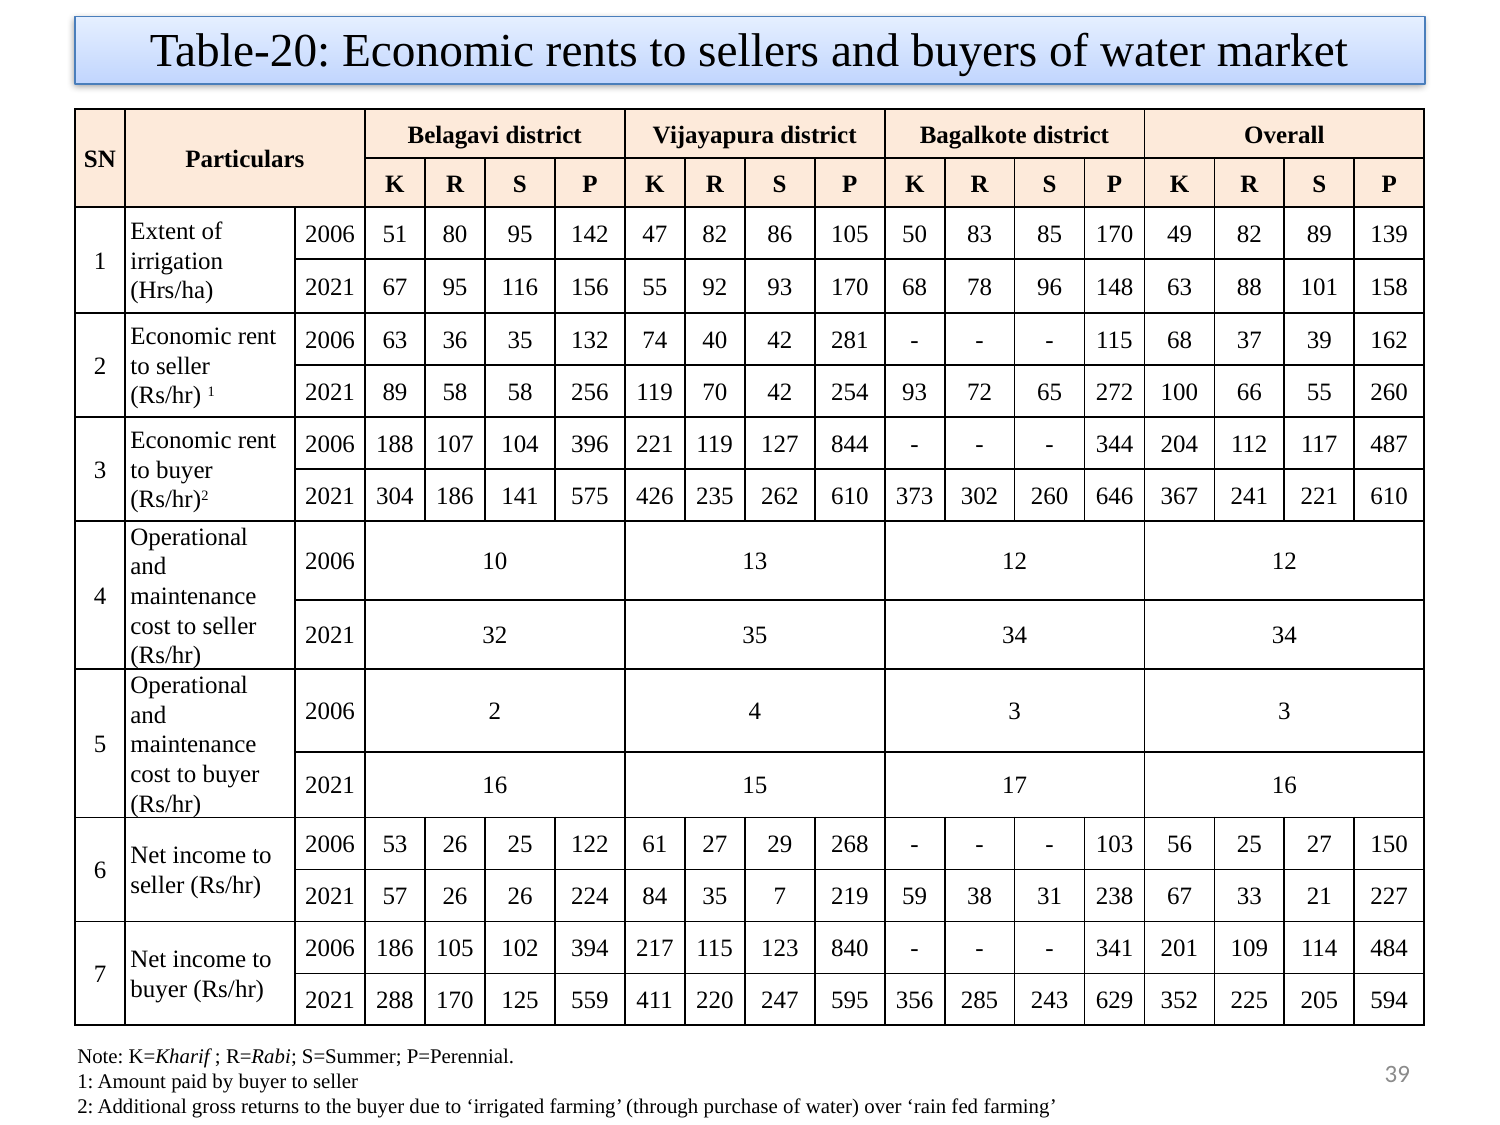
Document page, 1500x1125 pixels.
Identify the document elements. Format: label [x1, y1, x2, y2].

table_cell [1085, 922, 1144, 973]
table_cell [816, 870, 884, 921]
table_header [1145, 110, 1423, 157]
table_cell [1355, 470, 1423, 520]
table_cell [1285, 314, 1353, 364]
table_cell [746, 922, 814, 973]
table_cell [486, 260, 554, 312]
table_cell [366, 670, 624, 751]
table_cell [746, 974, 814, 1024]
table_cell [626, 818, 684, 869]
table_cell [1285, 922, 1353, 973]
table_cell [946, 974, 1014, 1024]
table_cell [1355, 870, 1423, 921]
table_cell [76, 418, 124, 520]
table_cell [1285, 818, 1353, 869]
table_cell [626, 260, 684, 312]
table_cell [1285, 870, 1353, 921]
table_cell [126, 208, 294, 312]
table_cell [816, 418, 884, 468]
table_cell [1215, 208, 1283, 258]
table_cell [886, 260, 944, 312]
table_cell [886, 922, 944, 973]
table_cell [1355, 208, 1423, 258]
table_cell [886, 974, 944, 1024]
table_cell [1355, 366, 1423, 416]
table_cell [1355, 260, 1423, 312]
table_cell [366, 159, 424, 206]
table_cell [816, 260, 884, 312]
table_cell [556, 314, 624, 364]
table_cell [946, 922, 1014, 973]
table_cell [1015, 870, 1084, 921]
table_cell [1355, 974, 1423, 1024]
table_cell [886, 208, 944, 258]
table_cell [816, 818, 884, 869]
table_cell [486, 870, 554, 921]
table_cell [626, 870, 684, 921]
table_cell [556, 208, 624, 258]
table_cell [816, 922, 884, 973]
table_cell [296, 870, 364, 921]
table_cell [1015, 974, 1084, 1024]
table_cell [626, 922, 684, 973]
table_cell [686, 208, 744, 258]
table_cell [126, 314, 294, 416]
table_cell [886, 818, 944, 869]
table_cell [1015, 818, 1084, 869]
table_cell [1285, 418, 1353, 468]
table_cell [1015, 159, 1084, 206]
table_cell [946, 208, 1014, 258]
table_cell [686, 818, 744, 869]
table_cell [1145, 870, 1214, 921]
table_cell [366, 418, 424, 468]
table_cell [686, 418, 744, 468]
table_cell [426, 470, 484, 520]
table_cell [366, 753, 624, 817]
table_cell [626, 974, 684, 1024]
table_cell [1145, 601, 1423, 668]
table_cell [1015, 260, 1084, 312]
table_cell [486, 366, 554, 416]
table_cell [816, 159, 884, 206]
table_cell [126, 670, 294, 817]
table_cell [626, 159, 684, 206]
table_cell [1145, 470, 1214, 520]
table_cell [816, 366, 884, 416]
table_cell [486, 418, 554, 468]
table_cell [486, 159, 554, 206]
slide_number [1074, 1042, 1425, 1103]
table_header [126, 110, 364, 206]
table_cell [296, 974, 364, 1024]
table_cell [366, 208, 424, 258]
table_cell [366, 366, 424, 416]
table_cell [296, 260, 364, 312]
table_cell [886, 670, 1144, 751]
table_cell [946, 159, 1014, 206]
table_cell [746, 470, 814, 520]
table_cell [1215, 818, 1283, 869]
table_cell [946, 366, 1014, 416]
table_cell [426, 314, 484, 364]
table_cell [1145, 818, 1214, 869]
text_box [62, 1035, 1363, 1125]
table_cell [1145, 670, 1423, 751]
table_cell [556, 922, 624, 973]
table_cell [946, 418, 1014, 468]
table_cell [626, 670, 884, 751]
table_cell [816, 314, 884, 364]
table_cell [1215, 366, 1283, 416]
table_cell [426, 418, 484, 468]
table_cell [126, 922, 294, 1024]
table_cell [626, 314, 684, 364]
table_cell [366, 260, 424, 312]
table_cell [946, 470, 1014, 520]
table_cell [426, 260, 484, 312]
table_cell [296, 366, 364, 416]
table_cell [1015, 208, 1084, 258]
table_cell [946, 818, 1014, 869]
table_cell [886, 601, 1144, 668]
table_cell [1285, 260, 1353, 312]
table_cell [76, 670, 124, 817]
table_cell [1085, 974, 1144, 1024]
table_cell [1015, 922, 1084, 973]
table_cell [1215, 159, 1283, 206]
table_cell [296, 922, 364, 973]
table_cell [486, 314, 554, 364]
table_cell [296, 670, 364, 751]
table_cell [1085, 208, 1144, 258]
table_cell [1215, 870, 1283, 921]
table_cell [126, 418, 294, 520]
table_cell [1145, 974, 1214, 1024]
table_cell [296, 818, 364, 869]
table_cell [626, 522, 884, 599]
table_cell [76, 314, 124, 416]
table_cell [686, 159, 744, 206]
table_cell [886, 366, 944, 416]
table_cell [1085, 418, 1144, 468]
table_cell [486, 470, 554, 520]
table_cell [626, 470, 684, 520]
table_cell [1215, 314, 1283, 364]
table_cell [886, 522, 1144, 599]
table_cell [1085, 314, 1144, 364]
table_cell [76, 922, 124, 1024]
table_cell [556, 418, 624, 468]
table_cell [296, 470, 364, 520]
table_cell [1145, 159, 1214, 206]
table_cell [486, 208, 554, 258]
table_cell [686, 260, 744, 312]
table_cell [556, 818, 624, 869]
table_cell [486, 922, 554, 973]
table_cell [426, 159, 484, 206]
table_cell [1085, 470, 1144, 520]
table_cell [1285, 366, 1353, 416]
table_header [76, 110, 124, 206]
table_cell [426, 922, 484, 973]
table_cell [556, 470, 624, 520]
table_cell [816, 208, 884, 258]
table_cell [1285, 974, 1353, 1024]
table_cell [1145, 522, 1423, 599]
table_cell [746, 159, 814, 206]
table_cell [296, 522, 364, 599]
table_cell [366, 974, 424, 1024]
table_cell [366, 922, 424, 973]
table_cell [296, 314, 364, 364]
table_cell [686, 470, 744, 520]
table_cell [296, 208, 364, 258]
table_header [626, 110, 884, 157]
table_cell [946, 314, 1014, 364]
table_cell [486, 974, 554, 1024]
table_cell [1215, 418, 1283, 468]
table_cell [296, 418, 364, 468]
table_cell [1015, 366, 1084, 416]
table_cell [426, 366, 484, 416]
table_header [886, 110, 1144, 157]
table_cell [366, 601, 624, 668]
table_cell [296, 601, 364, 668]
table_cell [426, 208, 484, 258]
table_cell [1285, 159, 1353, 206]
table_cell [1355, 159, 1423, 206]
table_cell [556, 974, 624, 1024]
table_cell [886, 314, 944, 364]
table_cell [426, 818, 484, 869]
table_cell [1355, 922, 1423, 973]
table_cell [686, 870, 744, 921]
table_cell [746, 208, 814, 258]
table_cell [1215, 470, 1283, 520]
table_cell [1285, 470, 1353, 520]
table_cell [886, 470, 944, 520]
table_cell [426, 870, 484, 921]
table_cell [366, 818, 424, 869]
table_cell [76, 522, 124, 668]
table_cell [1085, 818, 1144, 869]
table_cell [1145, 314, 1214, 364]
table_cell [76, 208, 124, 312]
table_cell [1015, 470, 1084, 520]
table_cell [746, 260, 814, 312]
table_cell [1285, 208, 1353, 258]
table_cell [1085, 159, 1144, 206]
table_cell [76, 818, 124, 921]
table_cell [1085, 366, 1144, 416]
table_cell [1145, 418, 1214, 468]
table_cell [686, 314, 744, 364]
table_cell [366, 870, 424, 921]
table_cell [1085, 870, 1144, 921]
table_cell [556, 366, 624, 416]
table_cell [486, 818, 554, 869]
table_cell [1015, 314, 1084, 364]
table_cell [1015, 418, 1084, 468]
table_cell [886, 753, 1144, 817]
table_cell [626, 753, 884, 817]
table_cell [126, 818, 294, 921]
table_cell [1145, 922, 1214, 973]
table_cell [366, 314, 424, 364]
table_cell [626, 366, 684, 416]
table_cell [946, 260, 1014, 312]
table_cell [746, 870, 814, 921]
table_cell [886, 159, 944, 206]
table_cell [886, 870, 944, 921]
table_cell [626, 601, 884, 668]
table_cell [556, 260, 624, 312]
table_cell [626, 418, 684, 468]
table_cell [1355, 818, 1423, 869]
table_header [366, 110, 624, 157]
table_cell [746, 366, 814, 416]
table_cell [1145, 753, 1423, 817]
table_cell [1215, 922, 1283, 973]
table_cell [746, 418, 814, 468]
table_cell [626, 208, 684, 258]
table_cell [1145, 366, 1214, 416]
table_cell [946, 870, 1014, 921]
table_cell [1215, 974, 1283, 1024]
table_cell [366, 522, 624, 599]
table_cell [1145, 208, 1214, 258]
table_cell [1145, 260, 1214, 312]
table_cell [426, 974, 484, 1024]
table_cell [1355, 314, 1423, 364]
table_cell [746, 818, 814, 869]
table_cell [296, 753, 364, 817]
table_cell [1355, 418, 1423, 468]
table_cell [126, 522, 294, 668]
table_cell [746, 314, 814, 364]
table_cell [816, 974, 884, 1024]
table_cell [366, 470, 424, 520]
table_cell [1085, 260, 1144, 312]
table_cell [1215, 260, 1283, 312]
table_cell [686, 366, 744, 416]
table_cell [556, 159, 624, 206]
table_cell [816, 470, 884, 520]
table_cell [686, 922, 744, 973]
table_cell [556, 870, 624, 921]
table_cell [886, 418, 944, 468]
table_cell [686, 974, 744, 1024]
title [74, 16, 1426, 85]
